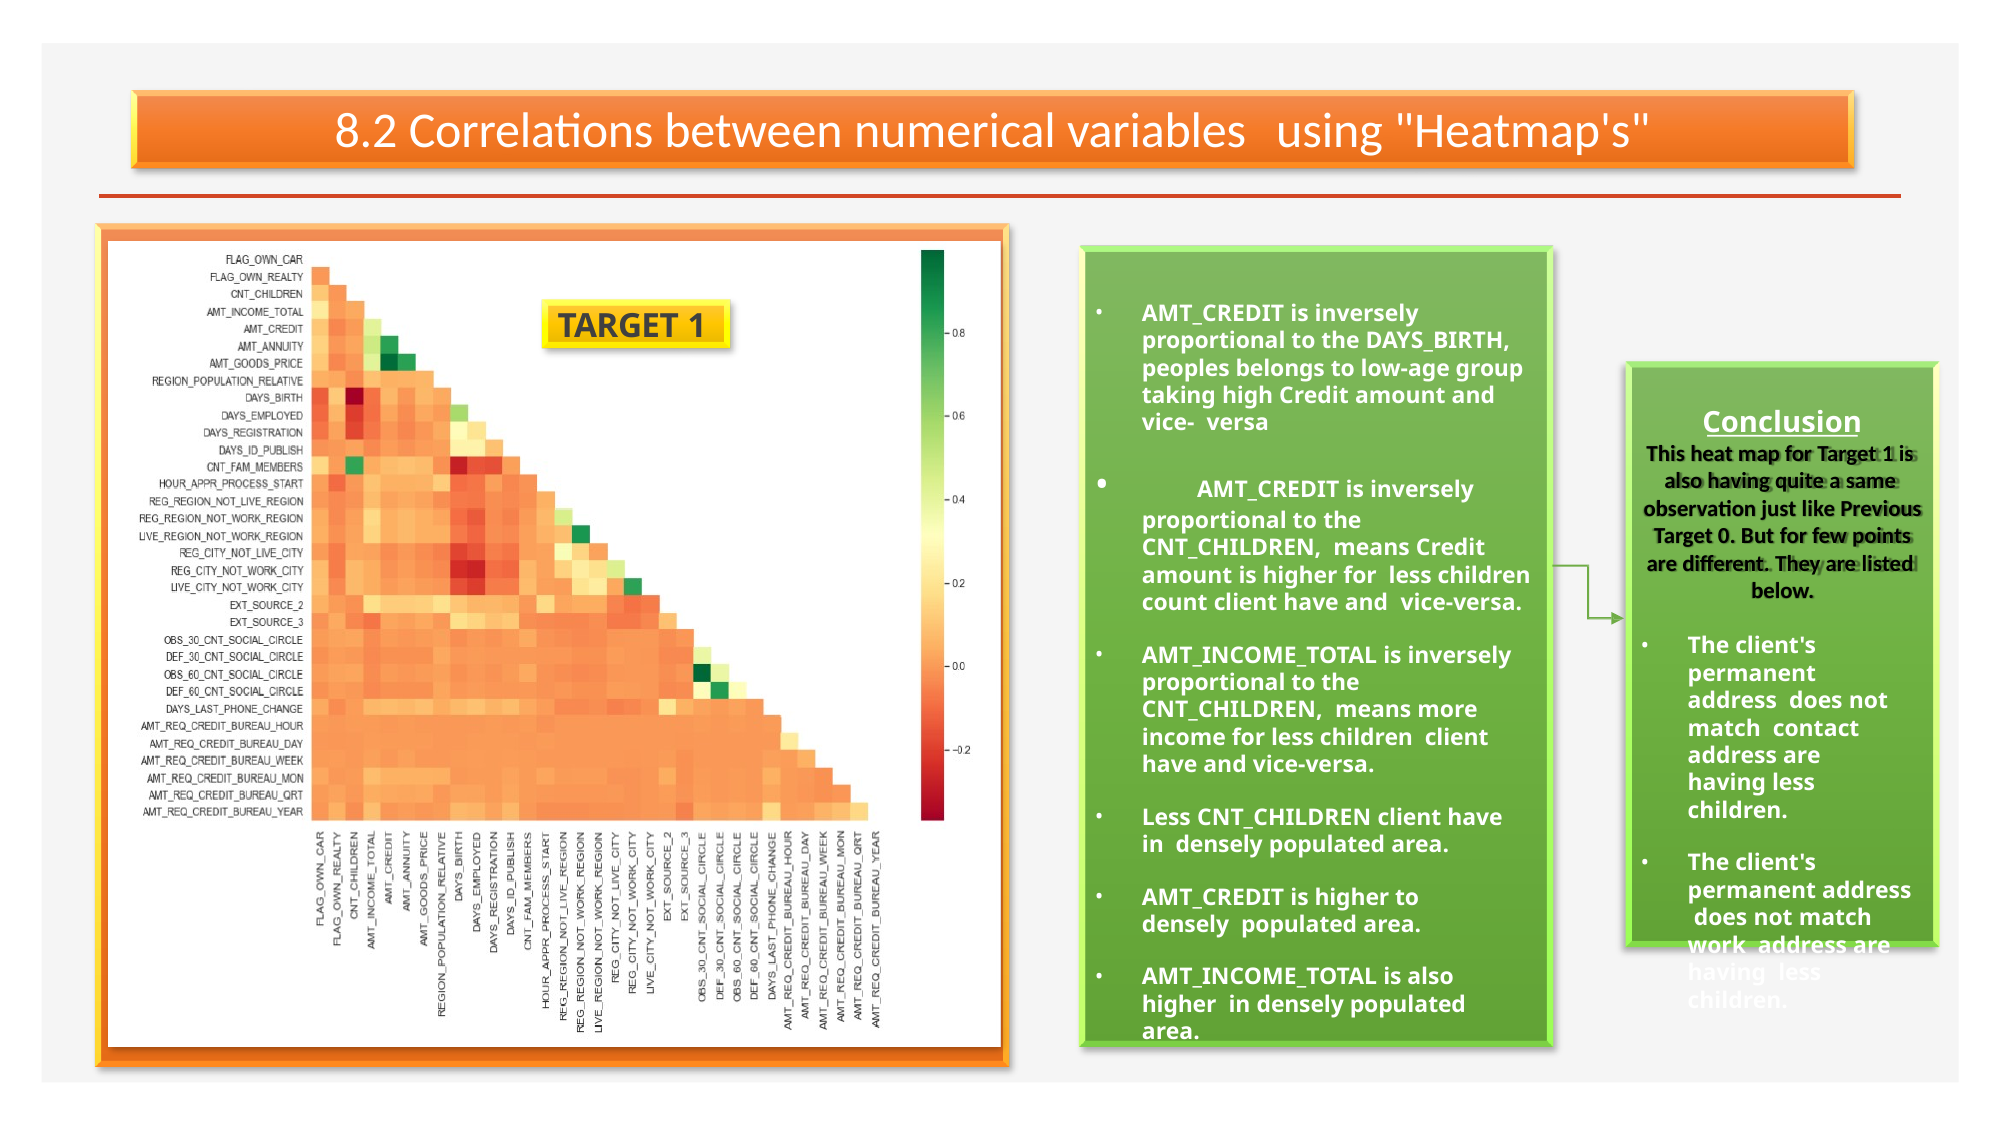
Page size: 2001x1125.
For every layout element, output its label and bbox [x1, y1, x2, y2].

picture [1072, 240, 1571, 1061]
text_box [101, 235, 1013, 1060]
text_box [1611, 355, 1950, 962]
text_box [41, 43, 1959, 1083]
